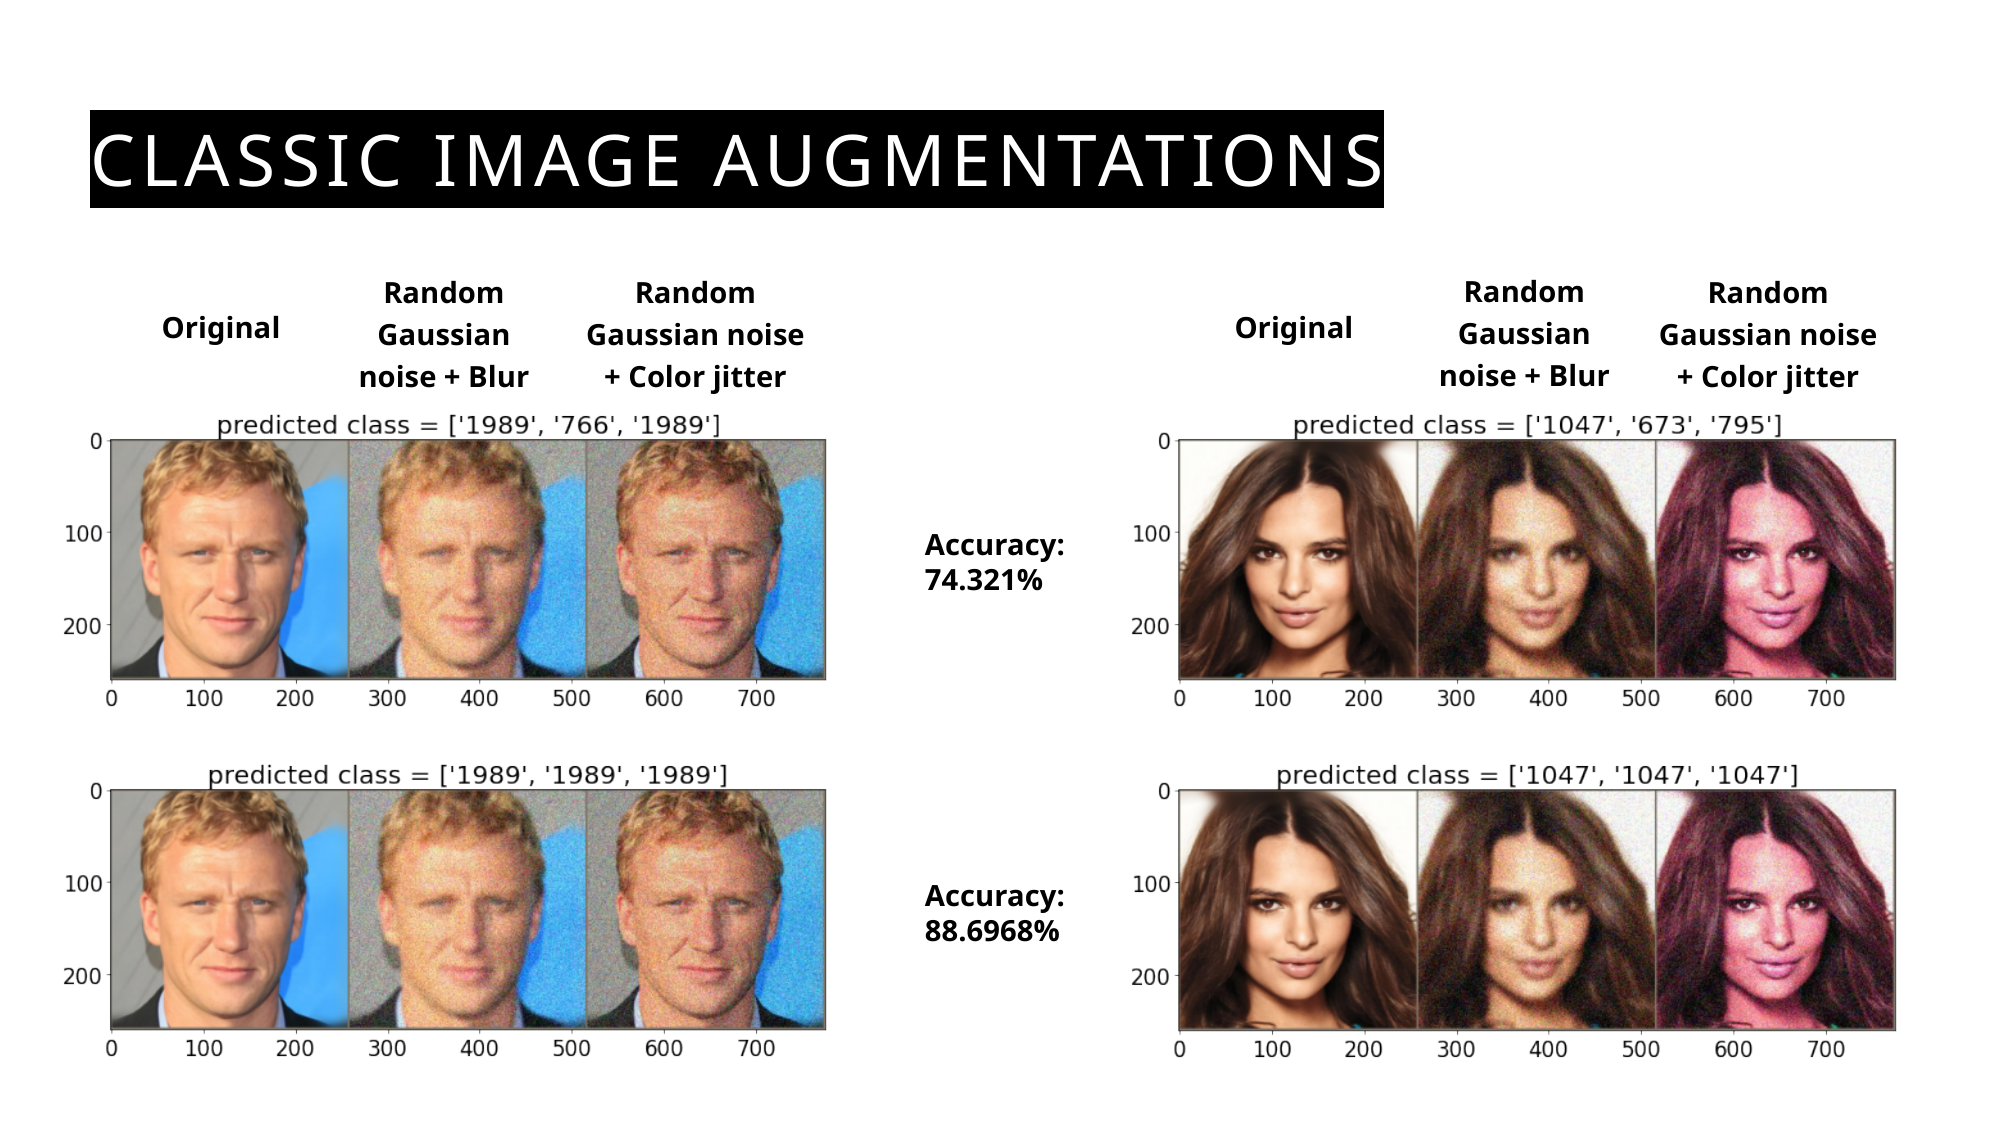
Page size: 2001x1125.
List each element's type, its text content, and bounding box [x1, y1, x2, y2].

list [55, 407, 833, 718]
picture [1123, 757, 1903, 1069]
text_box Random Gaussian noise + Color jitter [560, 259, 831, 407]
text_box Original [1179, 294, 1408, 407]
text_box Random Gaussian noise + Blur [1410, 258, 1639, 407]
text_box Random Gaussian noise + Color jitter [1633, 259, 1904, 408]
picture [1123, 407, 1903, 718]
text_box Random Gaussian noise + Blur [330, 259, 559, 407]
title Classic Image augmentations [75, 85, 1402, 209]
text_box Original [107, 294, 336, 407]
picture [55, 757, 833, 1068]
text_box Accuracy: 74.321% [910, 519, 1090, 604]
text_box Accuracy: 88.6968% [910, 870, 1090, 955]
